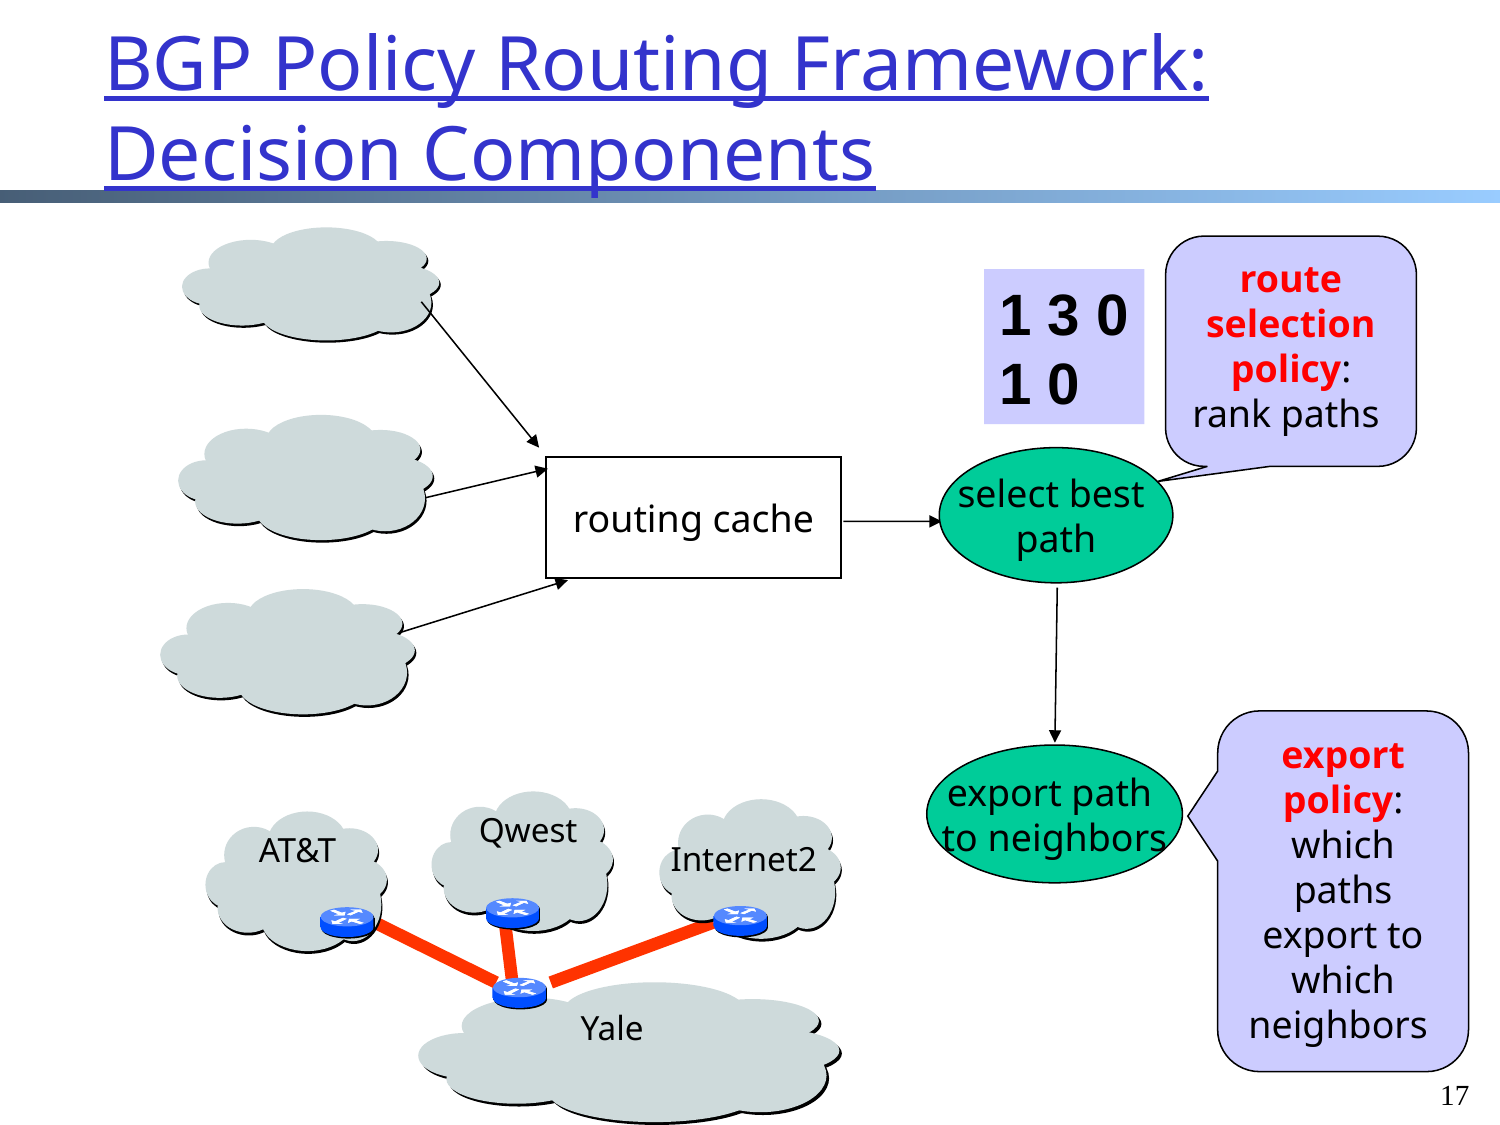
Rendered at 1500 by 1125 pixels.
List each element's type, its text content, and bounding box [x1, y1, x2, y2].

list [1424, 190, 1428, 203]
picture [417, 975, 843, 1125]
text_box route selection policy: rank paths [1157, 236, 1417, 482]
text_box [446, 332, 540, 448]
text_box [422, 577, 568, 626]
text_box export policy: which paths export to which neighbors [1187, 710, 1469, 1072]
picture [177, 414, 435, 543]
picture [159, 588, 417, 718]
text_box [1048, 587, 1062, 743]
picture [181, 227, 442, 343]
text_box select best path [939, 447, 1173, 583]
text_box [843, 515, 939, 528]
text_box routing cache [546, 457, 842, 578]
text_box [205, 811, 389, 955]
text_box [431, 791, 615, 934]
text_box [438, 465, 548, 495]
text_box export path to neighbors [926, 745, 1183, 883]
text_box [659, 798, 843, 942]
text_box 1 3 0 1 0 [984, 269, 1145, 425]
text_box 17 [1424, 1068, 1500, 1125]
title BGP Policy Routing Framework: Decision Components [89, 11, 1406, 199]
